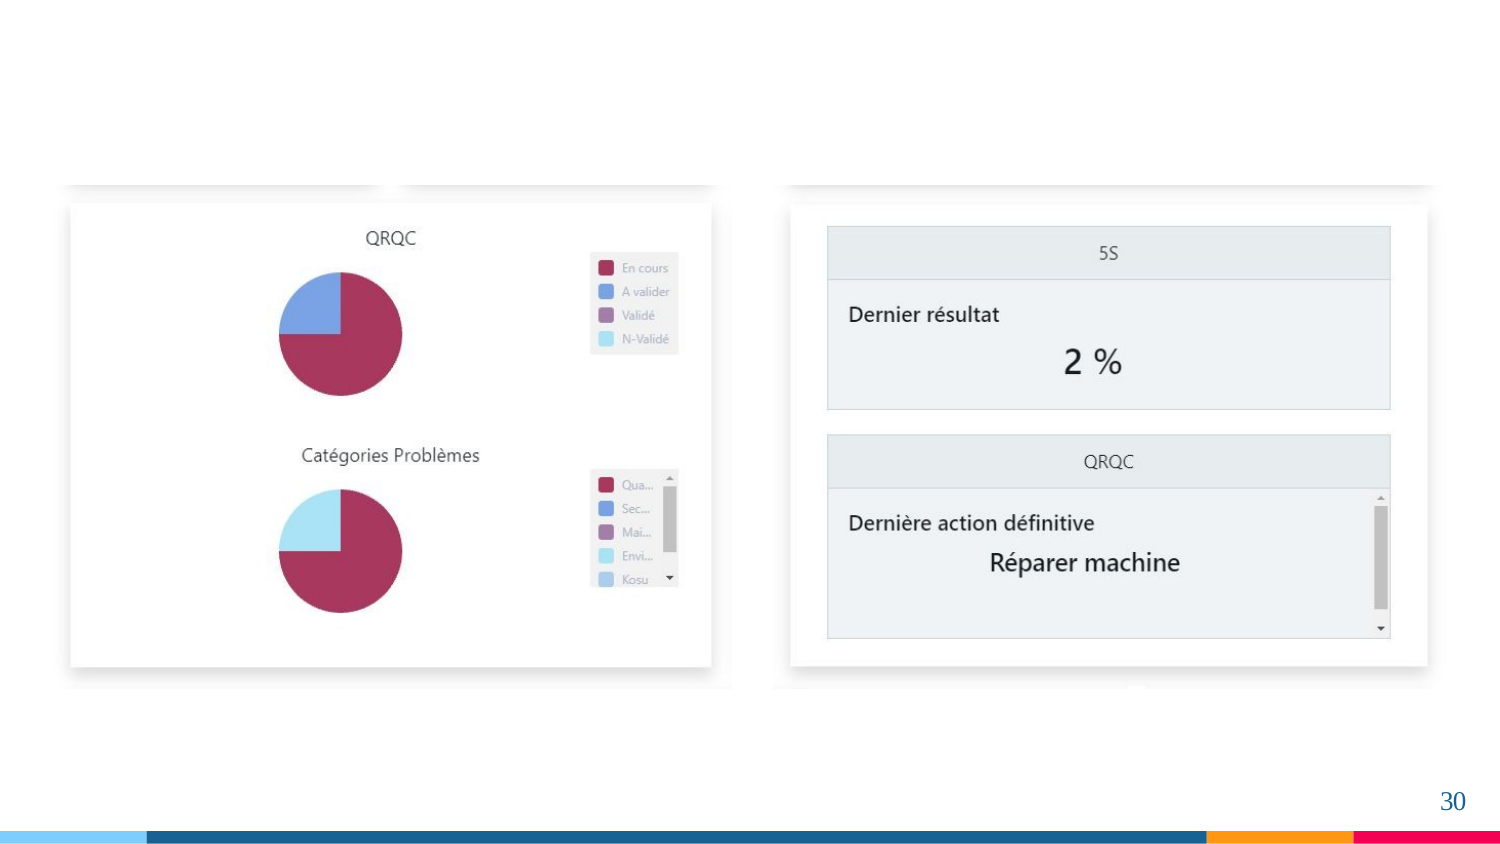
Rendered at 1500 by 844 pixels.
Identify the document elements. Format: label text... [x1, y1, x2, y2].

picture [52, 185, 733, 690]
slide_number 30 [1433, 784, 1476, 844]
picture [773, 185, 1447, 690]
